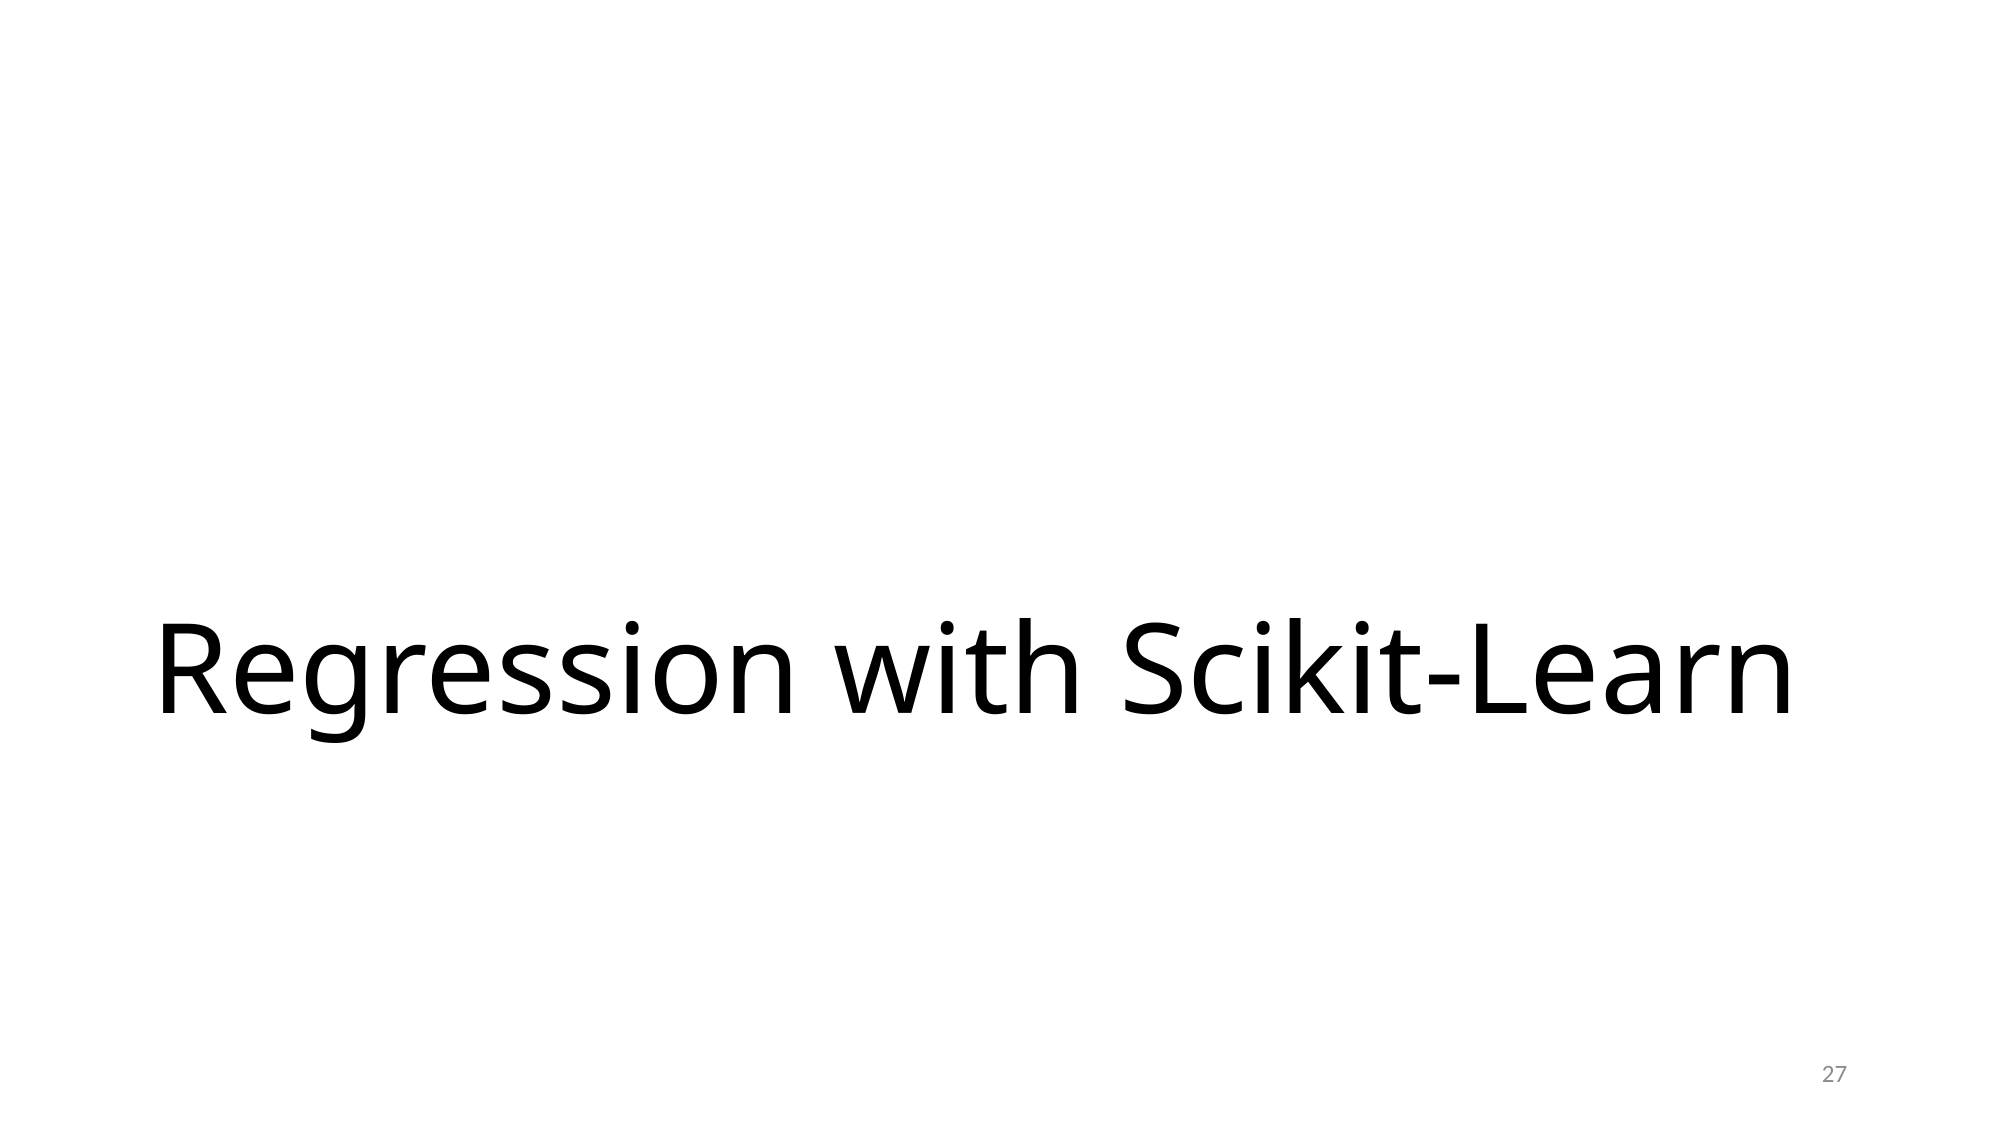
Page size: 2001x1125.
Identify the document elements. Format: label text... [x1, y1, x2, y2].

title Regression with Scikit-Learn [136, 280, 1862, 749]
slide_number 27 [1412, 1042, 1863, 1103]
